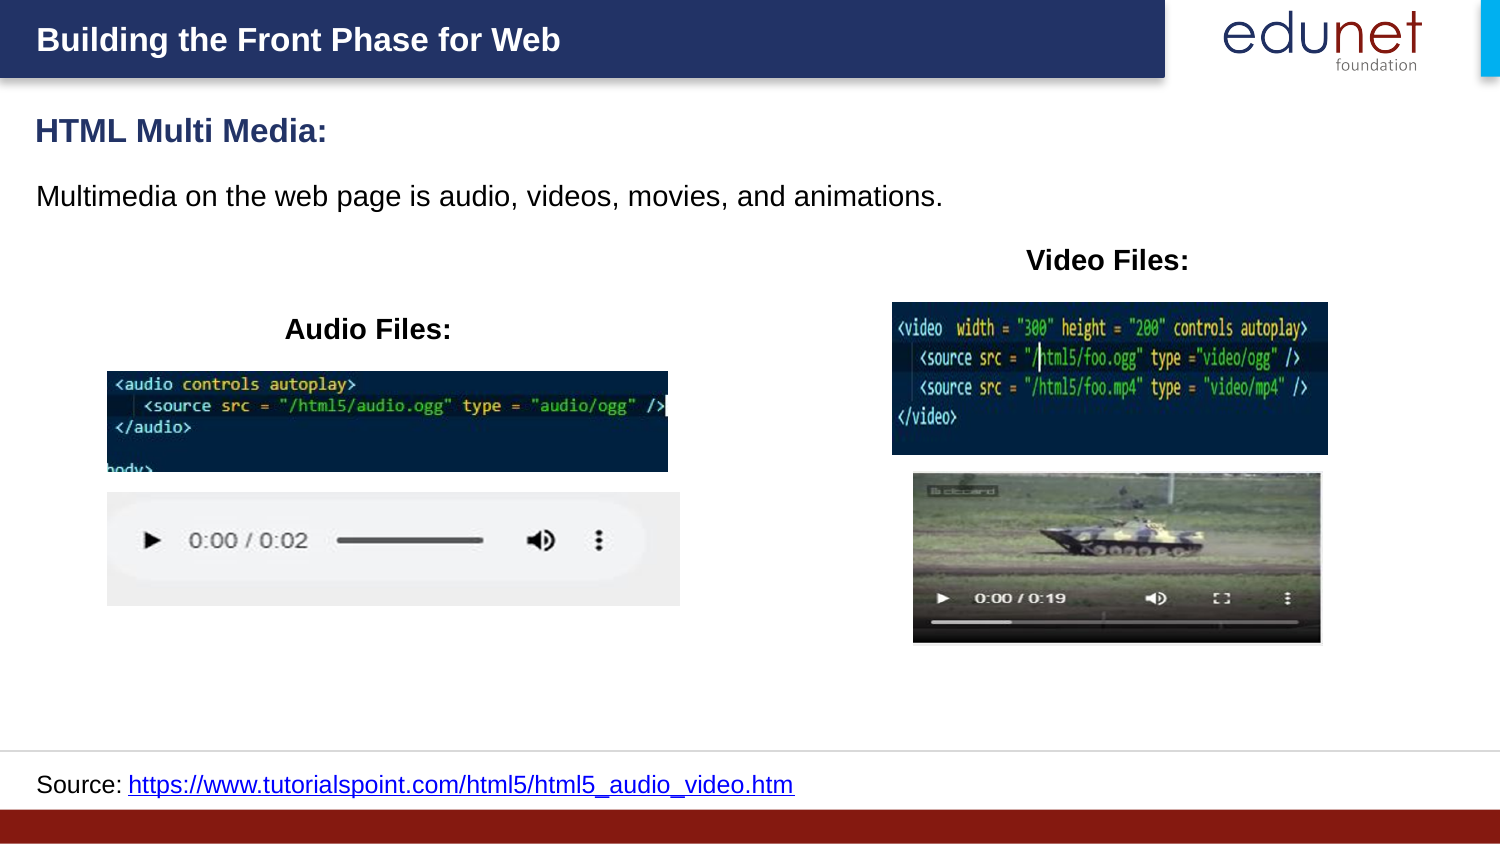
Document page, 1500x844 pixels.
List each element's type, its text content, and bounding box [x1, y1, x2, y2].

text_box Multimedia on the web page is audio, videos, movies, and animations. [21, 169, 1182, 255]
text_box Source: [21, 761, 140, 807]
text_box Audio Files: [247, 302, 489, 353]
picture [107, 492, 680, 606]
text_box https://www.tutorialspoint.com/html5/html5_audio_video.htm [140, 761, 892, 807]
picture [1219, 8, 1424, 75]
text_box HTML Multi Media: [20, 101, 725, 157]
picture [107, 370, 668, 472]
text_box Video Files: [1011, 234, 1252, 284]
picture [913, 470, 1323, 646]
picture [892, 302, 1328, 456]
